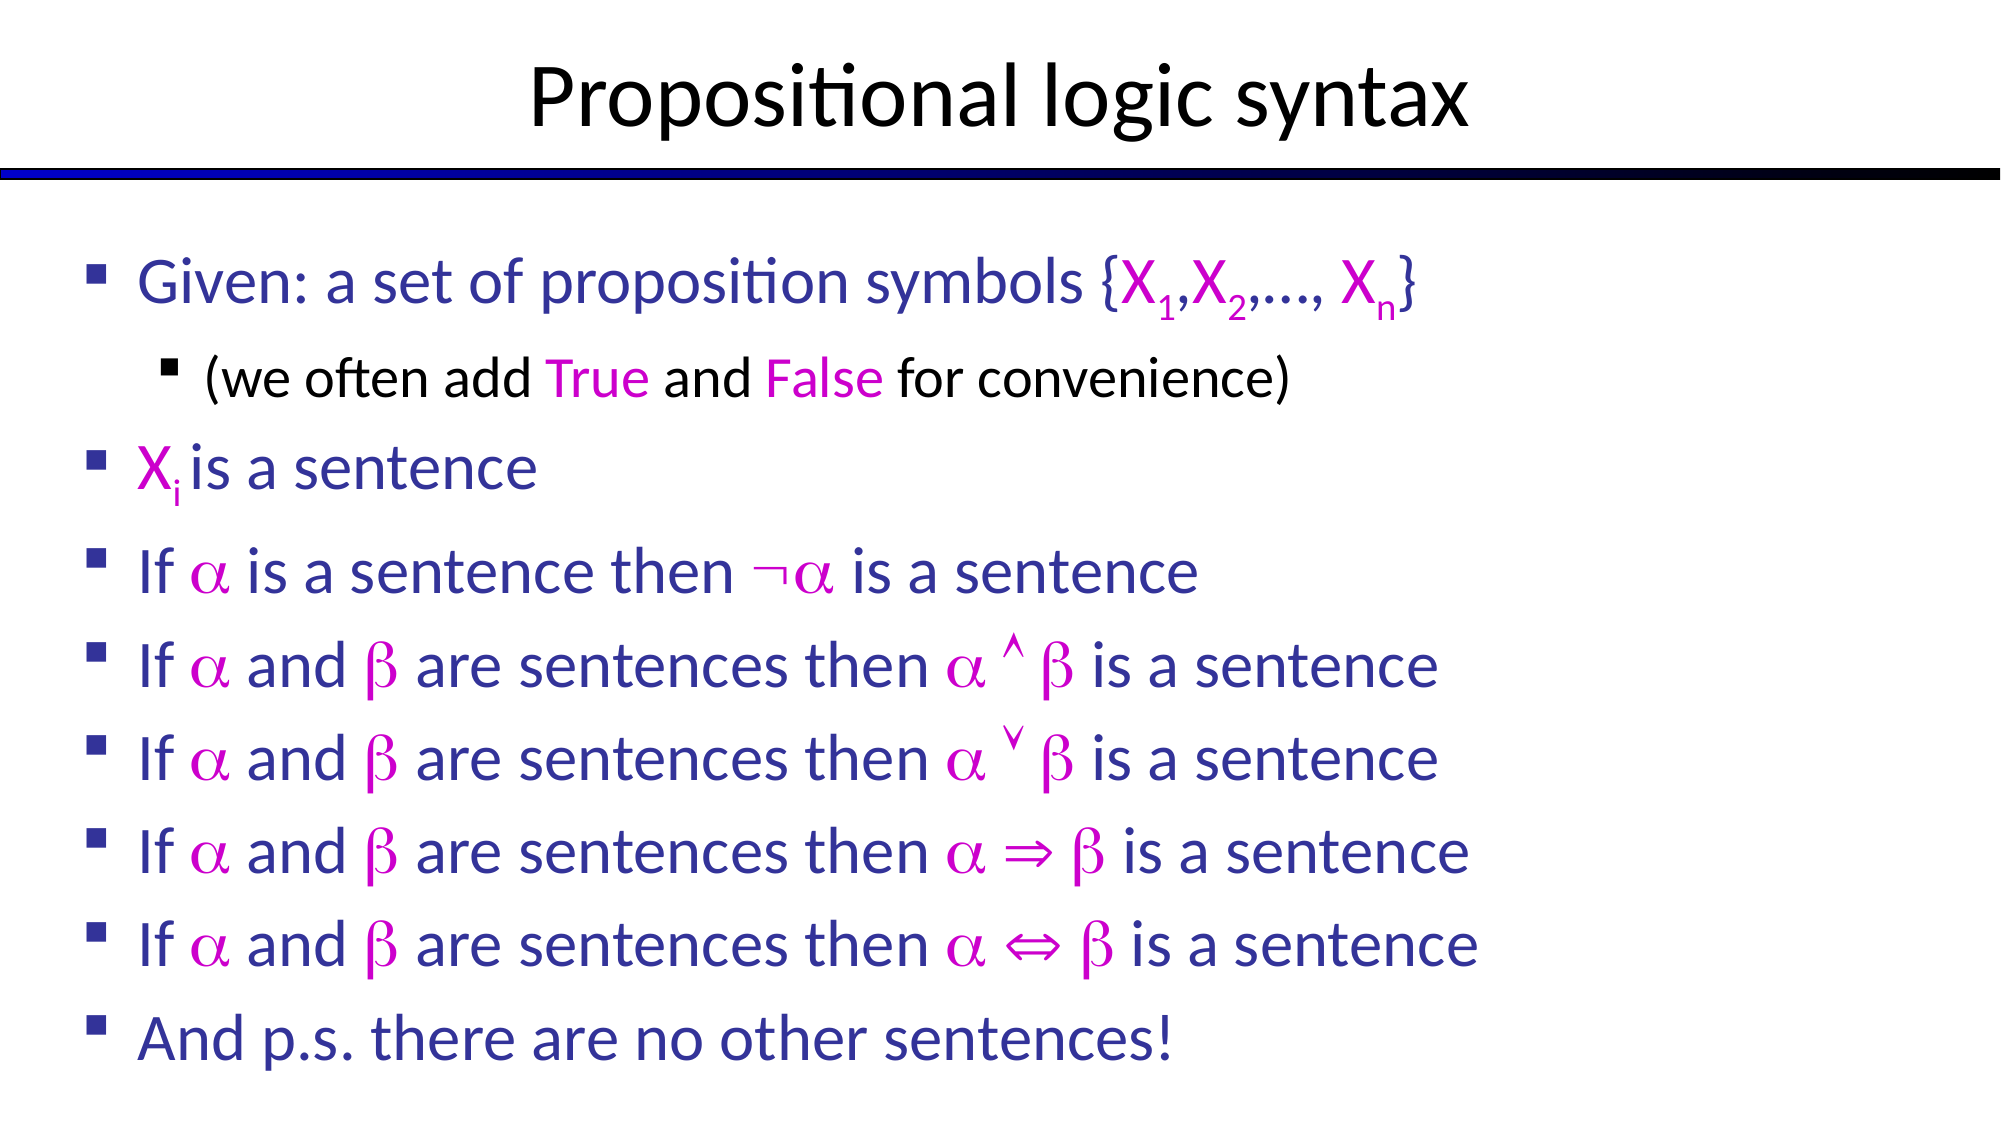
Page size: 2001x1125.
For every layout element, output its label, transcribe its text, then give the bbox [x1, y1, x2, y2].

title Propositional logic syntax [0, 0, 2000, 184]
list Given: a set of proposition symbols {X1,X2,…, Xn} (we often add True and False for convenience) Xi is a sentence If  is a sentence then  is a sentence If  and  are sentences then    is a sentence If  and  are sentences then    is a sentence If  and  are sentences then    is a sentence If  and  are sentences then    is a sentence And p.s. there are no other sentences! [66, 228, 1934, 1006]
